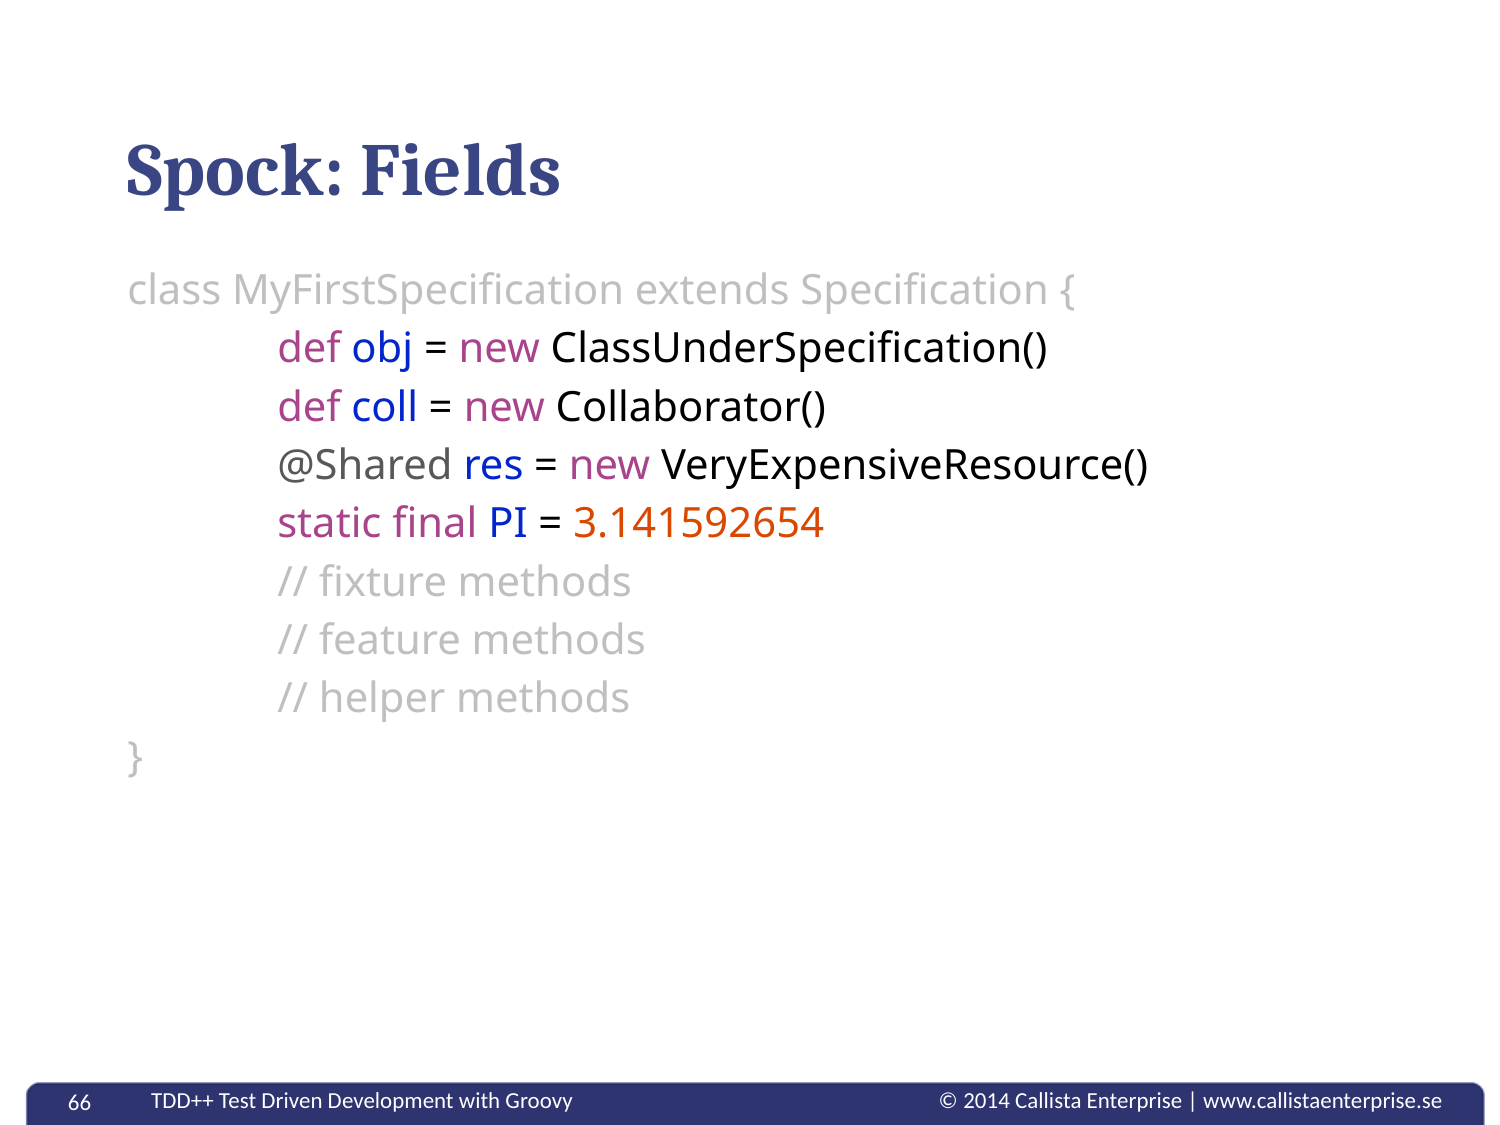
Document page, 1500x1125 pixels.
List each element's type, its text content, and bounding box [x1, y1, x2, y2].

picture [0, 0, 1500, 1125]
title Spock: Fields [112, 93, 1388, 219]
list class MyFirstSpecification extends Specification { def obj = new ClassUnderSpecification() def coll = new Collaborator() @Shared res = new VeryExpensiveResource() static final PI = 3.141592654 // fixture methods // feature methods // helper methods } [112, 255, 1412, 1024]
